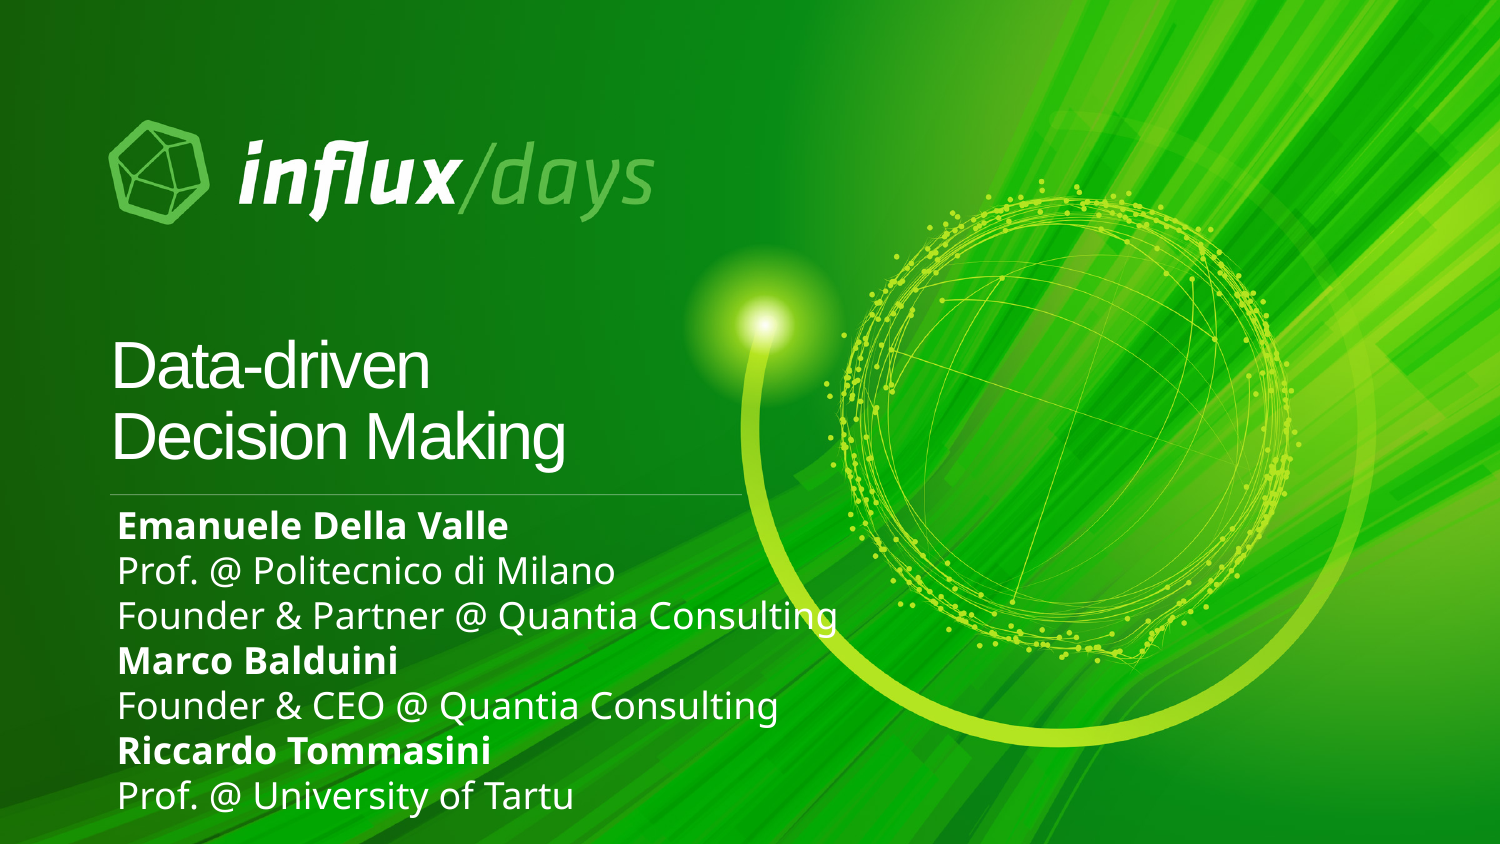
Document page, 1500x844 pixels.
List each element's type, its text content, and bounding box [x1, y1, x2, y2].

picture [0, 0, 1500, 844]
text_box Emanuele Della Valle Prof. @ Politecnico di Milano Founder & Partner @ Quantia Consulting Marco Balduini Founder & CEO @ Quantia Consulting Riccardo Tommasini Prof. @ University of Tartu [116, 502, 986, 630]
title Data-driven Decision Making [110, 253, 762, 475]
